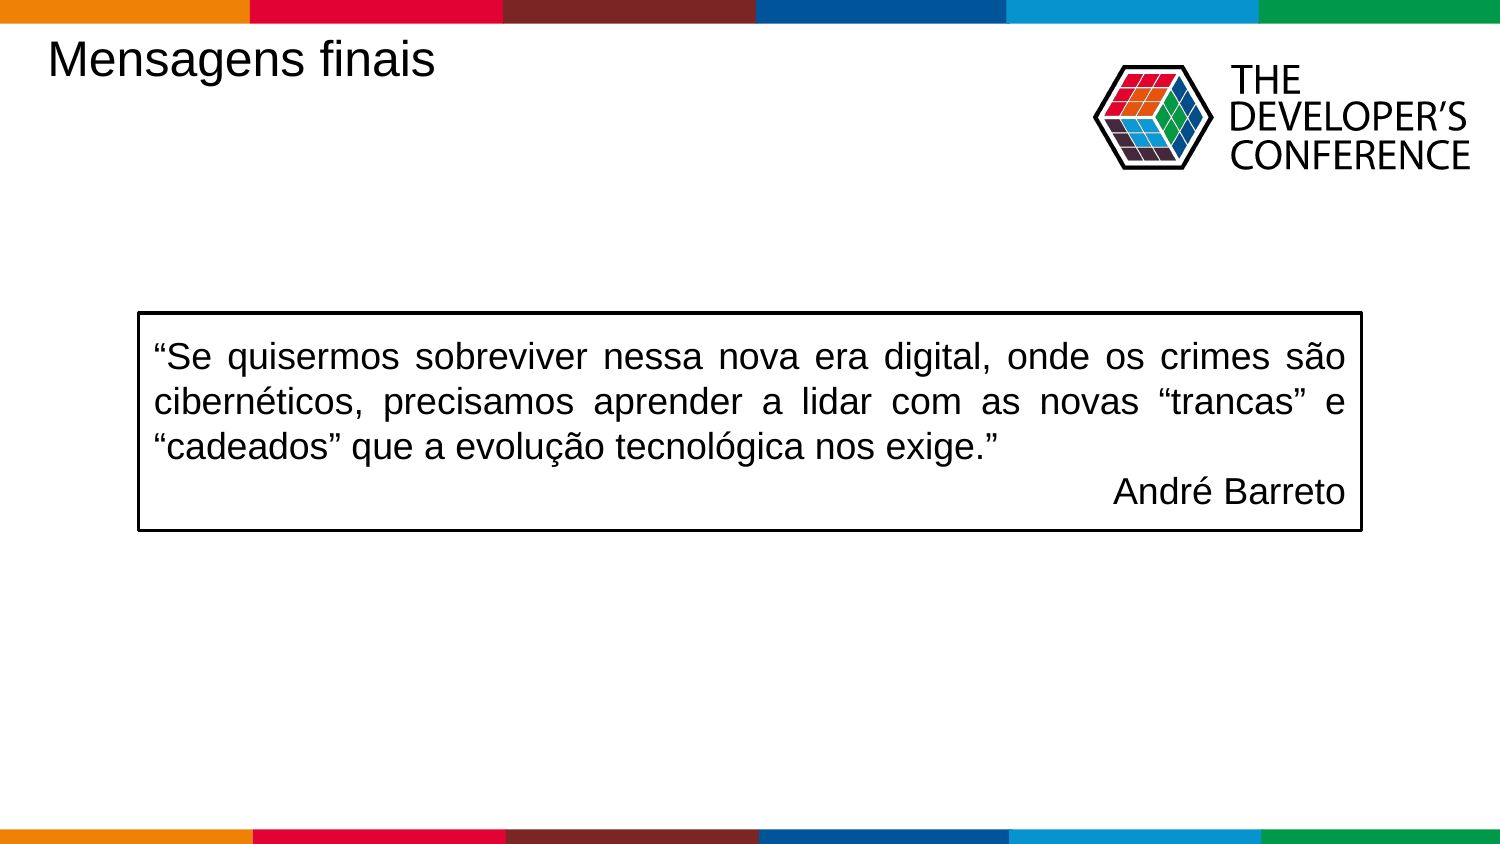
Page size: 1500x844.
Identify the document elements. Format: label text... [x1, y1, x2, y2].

subtitle “Se quisermos sobreviver nessa nova era digital, onde os crimes são cibernéticos, precisamos aprender a lidar com as novas “trancas” e “cadeados” que a evolução tecnológica nos exige.” André Barreto [138, 313, 1362, 531]
title Mensagens finais [32, 11, 1430, 110]
picture [1075, 47, 1486, 186]
